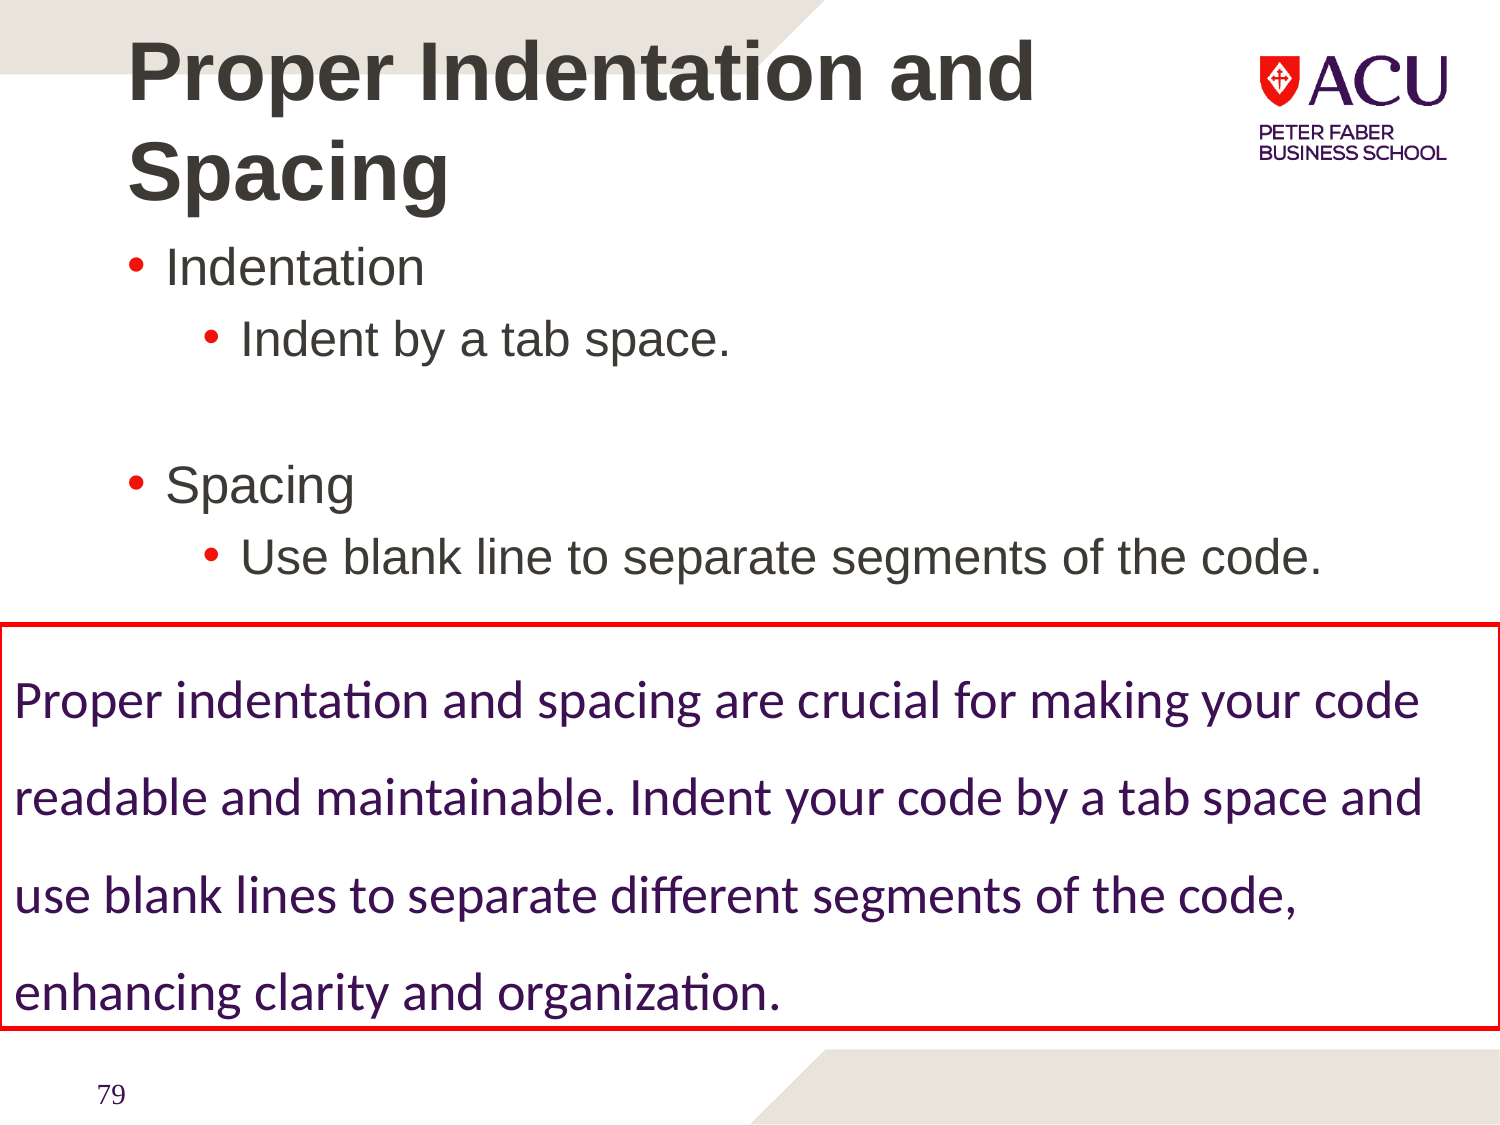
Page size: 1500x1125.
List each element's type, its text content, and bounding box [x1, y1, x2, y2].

slide_number 79 [81, 1068, 156, 1109]
title Proper Indentation and Spacing [112, 0, 1388, 224]
picture [1388, 41, 1466, 175]
text_box Proper indentation and spacing are crucial for making your code readable and maintainable. Indent your code by a tab space and use blank lines to separate different segments of the code, enhancing clarity and organization. [0, 624, 1500, 1029]
list Indentation Indent by a tab space. Spacing Use blank line to separate segments of the code. [112, 224, 1413, 624]
